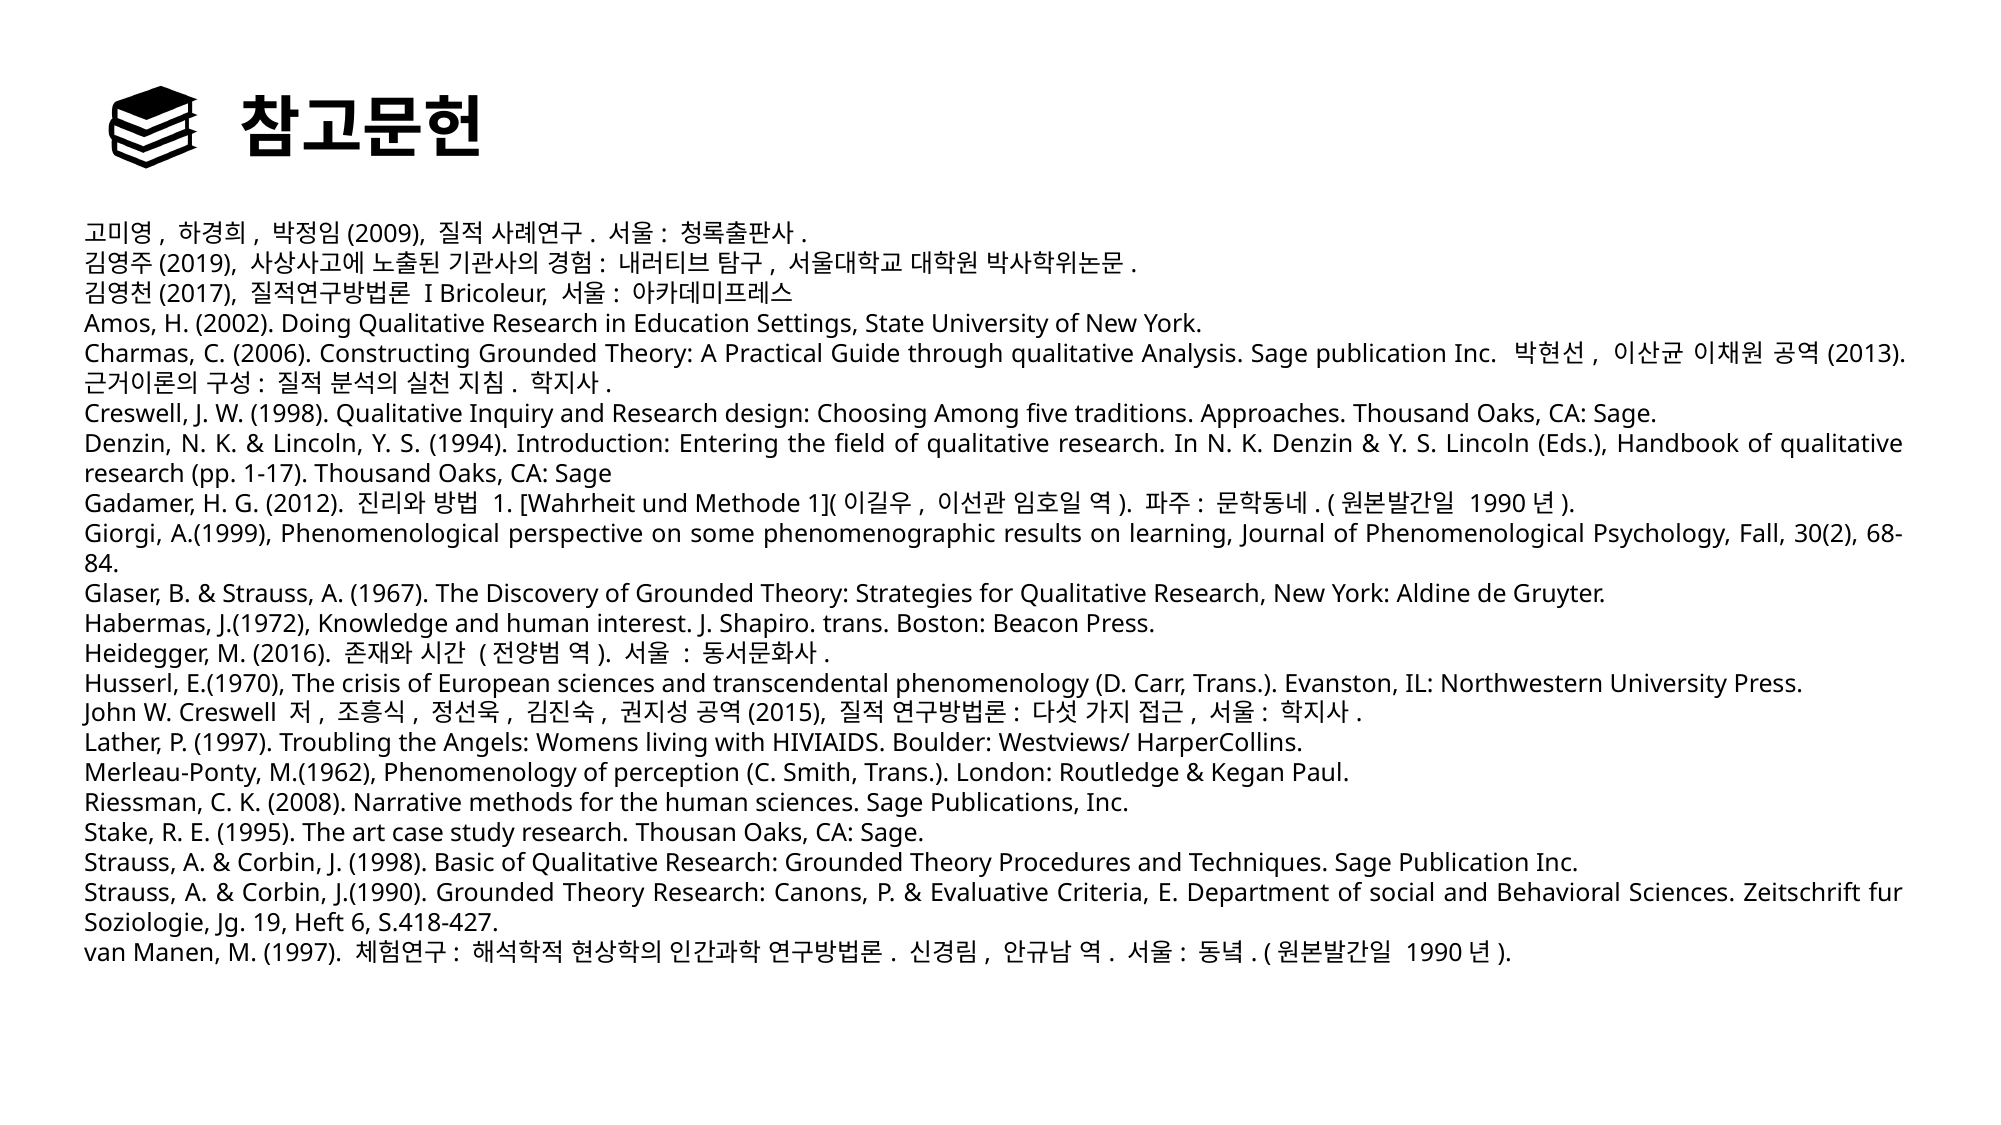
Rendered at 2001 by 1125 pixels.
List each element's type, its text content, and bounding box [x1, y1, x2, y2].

text_box 참고문헌 [224, 77, 501, 173]
picture [103, 77, 203, 177]
text_box 고미영, 하경희, 박정임(2009), 질적 사례연구. 서울: 청록출판사. 김영주(2019), 사상사고에 노출된 기관사의 경험: 내러티브 탐구, 서울대학교 대학원 박사학위논문. 김영천(2017), 질적연구방법론 I Bricoleur, 서울: 아카데미프레스 Amos, H. (2002). Doing Qualitative Research in Education Settings, State University of New York. Charmas, C. (2006). Constructing Grounded Theory: A Practical Guide through qualitative Analysis. Sage publication Inc. 박현선, 이산균 이채원 공역(2013). 근거이론의 구성: 질적 분석의 실천 지침. 학지사. Creswell, J. W. (1998). Qualitative Inquiry and Research design: Choosing Among five traditions. Approaches. Thousand Oaks, CA: Sage. Denzin, N. K. & Lincoln, Y. S. (1994). Introduction: Entering the field of qualitative research. In N. K. Denzin & Y. S. Lincoln (Eds.), Handbook of qualitative research (pp. 1-17). Thousand Oaks, CA: Sage Gadamer, H. G. (2012). 진리와 방법 1. [Wahrheit und Methode 1](이길우, 이선관 임호일 역). 파주: 문학동네. (원본발간일 1990년). Giorgi, A.(1999), Phenomenological perspective on some phenomenographic results on learning, Journal of Phenomenological Psychology, Fall, 30(2), 68-84. Glaser, B. & Strauss, A. (1967). The Discovery of Grounded Theory: Strategies for Qualitative Research, New York: Aldine de Gruyter. Habermas, J.(1972), Knowledge and human interest. J. Shapiro. trans. Boston: Beacon Press. Heidegger, M. (2016). 존재와 시간 (전양범 역). 서울 : 동서문화사. Husserl, E.(1970), The crisis of European sciences and transcendental phenomenology (D. Carr, Trans.). Evanston, IL: Northwestern University Press. John W. Creswell 저, 조흥식, 정선욱, 김진숙, 권지성 공역(2015), 질적 연구방법론: 다섯 가지 접근, 서울: 학지사. Lather, P. (1997). Troubling the Angels: Womens living with HIVIAIDS. Boulder: Westviews/ HarperCollins. Merleau-Ponty, M.(1962), Phenomenology of perception (C. Smith, Trans.). London: Routledge & Kegan Paul. Riessman, C. K. (2008). Narrative methods for the human sciences. Sage Publications, Inc. Stake, R. E. (1995). The art case study research. Thousan Oaks, CA: Sage. Strauss, A. & Corbin, J. (1998). Basic of Qualitative Research: Grounded Theory Procedures and Techniques. Sage Publication Inc. Strauss, A. & Corbin, J.(1990). Grounded Theory Research: Canons, P. & Evaluative Criteria, E. Department of social and Behavioral Sciences. Zeitschrift fur Soziologie, Jg. 19, Heft 6, S.418-427. van Manen, M. (1997). 체험연구: 해석학적 현상학의 인간과학 연구방법론. 신경림, 안규남 역. 서울: 동녘. (원본발간일 1990년). [69, 210, 1922, 974]
